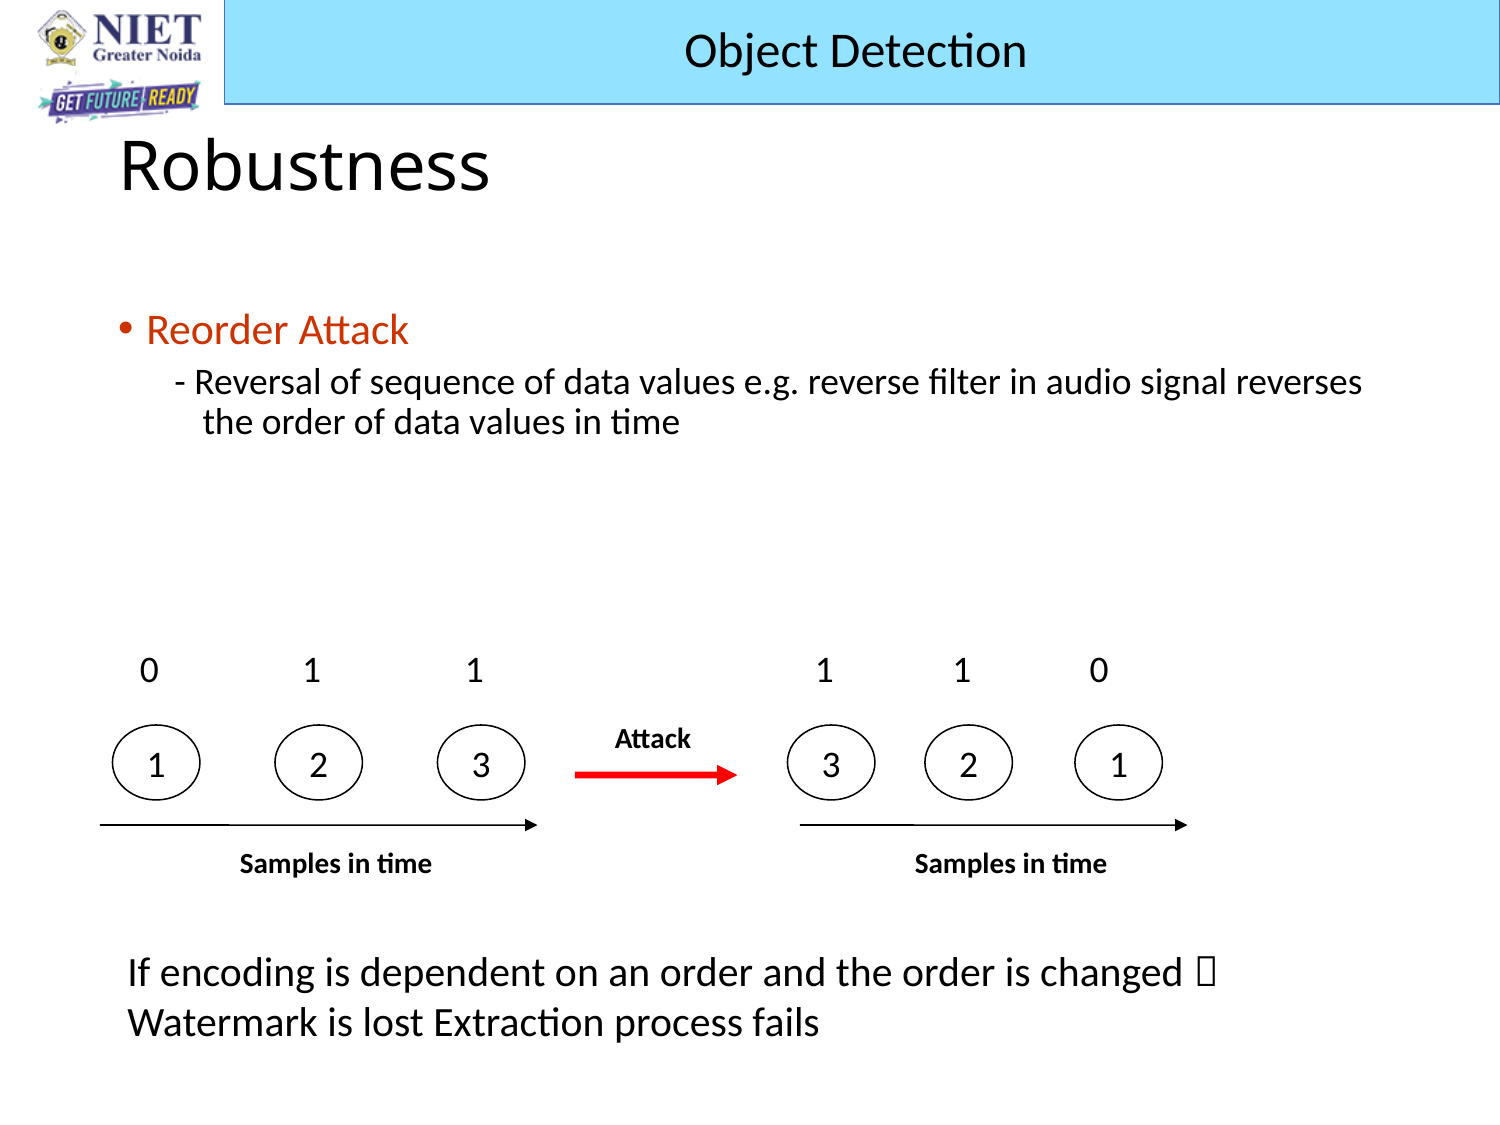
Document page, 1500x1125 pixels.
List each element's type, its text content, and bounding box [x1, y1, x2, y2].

text_box 0 [1074, 637, 1163, 698]
text_box [99, 818, 538, 832]
text_box 1 [799, 637, 888, 698]
text_box 1 [112, 724, 200, 800]
text_box 1 [287, 637, 375, 698]
text_box If encoding is dependent on an order and the order is changed  Watermark is lost Extraction process fails [112, 937, 1300, 1053]
text_box [574, 768, 738, 782]
text_box 1 [449, 637, 538, 698]
text_box 2 [274, 724, 363, 800]
text_box Object Detection [238, 0, 1500, 105]
title Robustness [103, 105, 1397, 278]
list Reorder Attack - Reversal of sequence of data values e.g. reverse filter in audio signal reverses the order of data values in time [103, 299, 1397, 1014]
text_box Samples in time [899, 837, 1275, 888]
text_box Attack [599, 712, 750, 763]
text_box 1 [937, 637, 1025, 698]
text_box 2 [924, 724, 1013, 800]
text_box Samples in time [224, 837, 600, 888]
text_box 0 [124, 637, 213, 698]
text_box 3 [437, 724, 525, 800]
text_box 3 [787, 724, 875, 800]
picture [0, 0, 238, 134]
text_box 1 [1074, 724, 1163, 800]
text_box [799, 818, 1188, 832]
